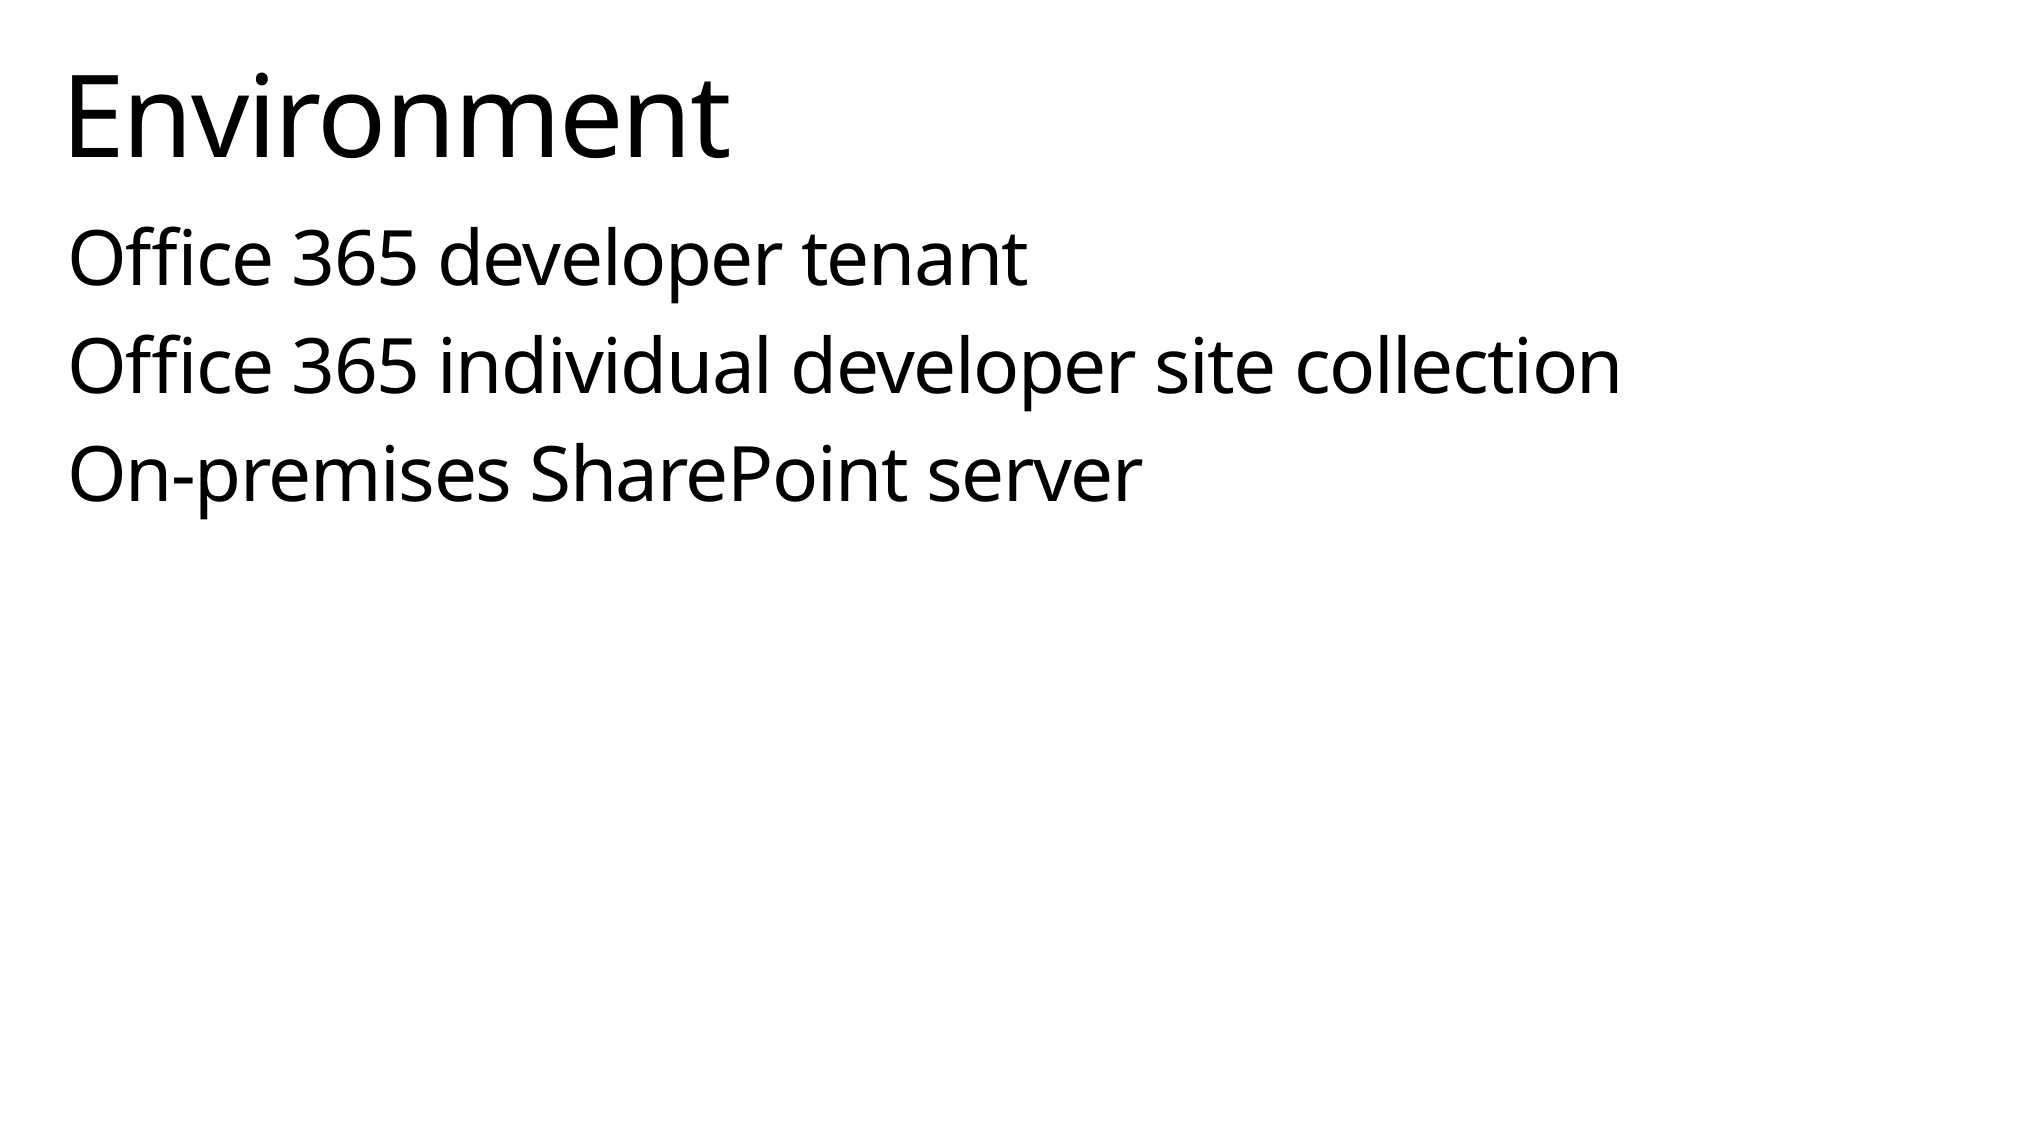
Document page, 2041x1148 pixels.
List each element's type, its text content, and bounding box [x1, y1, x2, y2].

title Environment [37, 43, 1904, 169]
list Office 365 developer tenant Office 365 individual developer site collection On-premises SharePoint server [36, 195, 1986, 1095]
